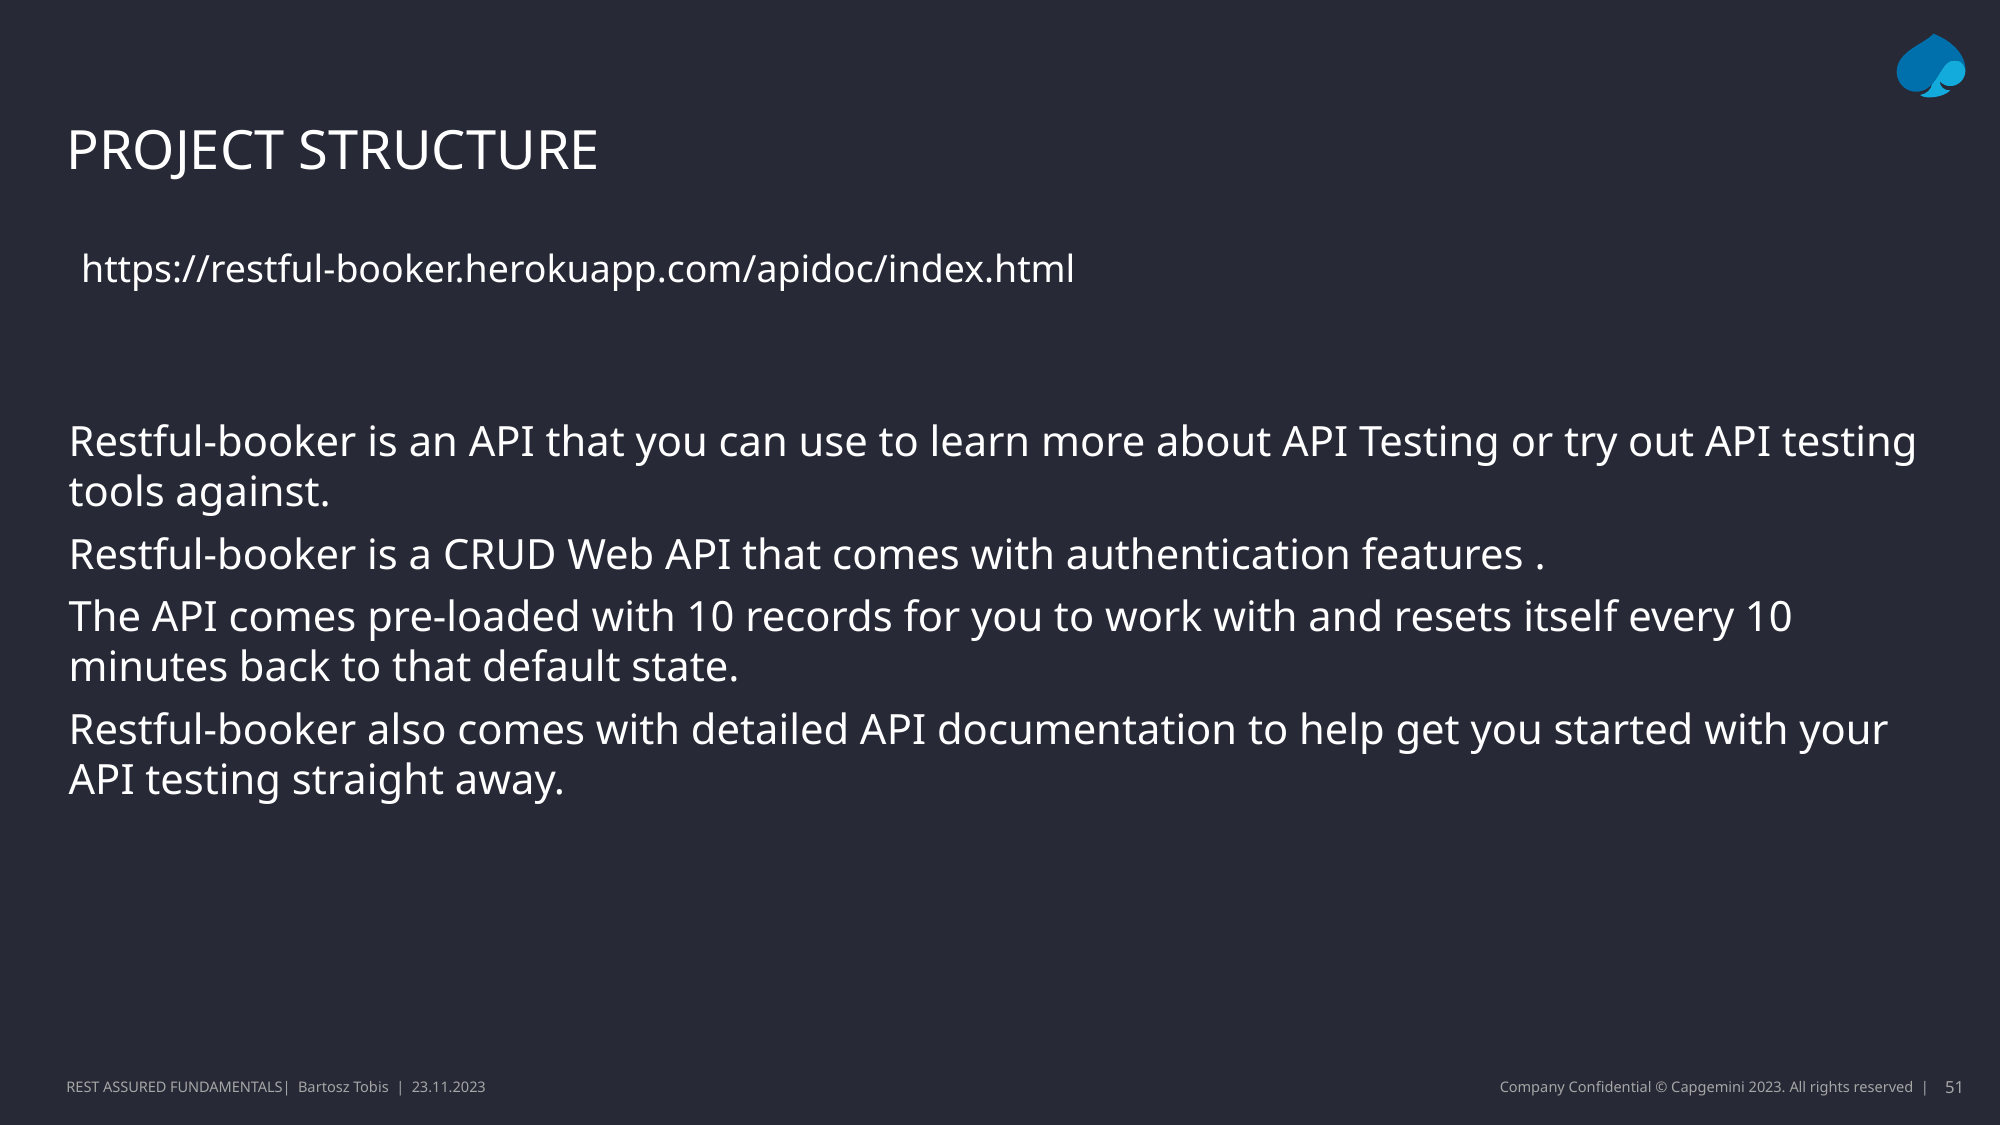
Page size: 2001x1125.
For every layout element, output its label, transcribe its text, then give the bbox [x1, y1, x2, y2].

text_box https://restful-booker.herokuapp.com/apidoc/index.html [66, 237, 1265, 298]
title Project structure [66, 63, 1863, 182]
list Restful-booker is an API that you can use to learn more about API Testing or try out API testing tools against. Restful-booker is a CRUD Web API that comes with authentication features . The API comes pre-loaded with 10 records for you to work with and resets itself every 10 minutes back to that default state. Restful-booker also comes with detailed API documentation to help get you started with your API testing straight away. [68, 414, 1940, 1020]
